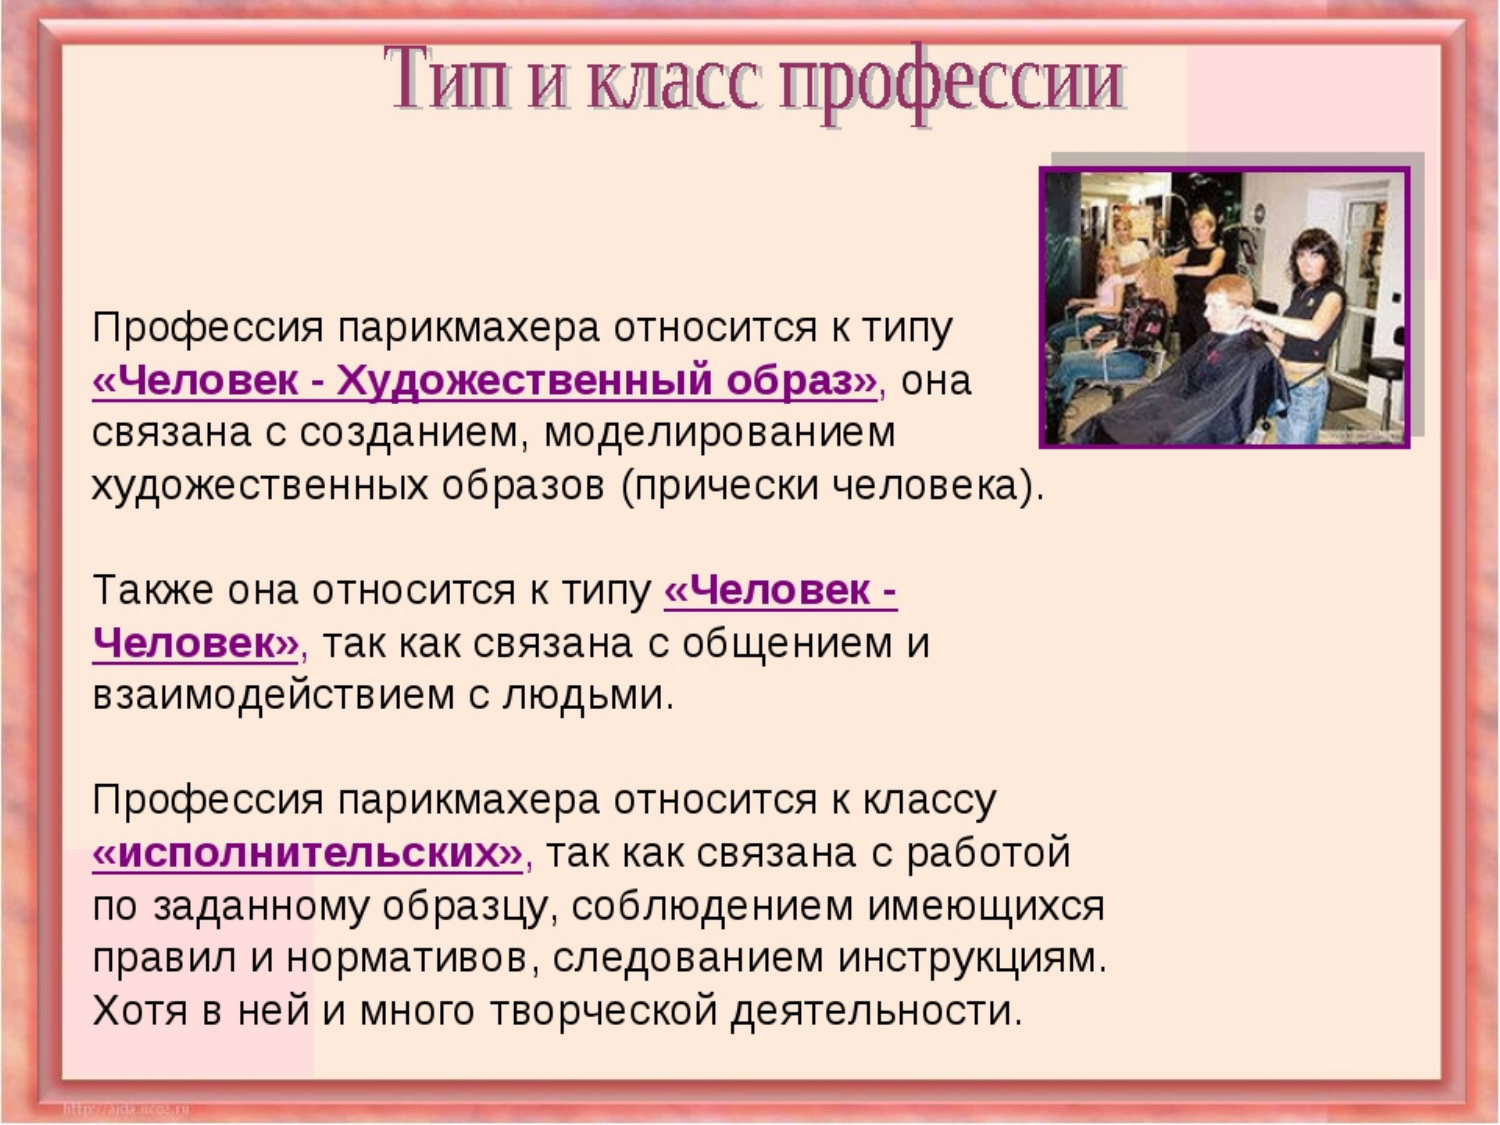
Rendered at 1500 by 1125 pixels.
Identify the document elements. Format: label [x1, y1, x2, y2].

list [0, 0, 1500, 1125]
